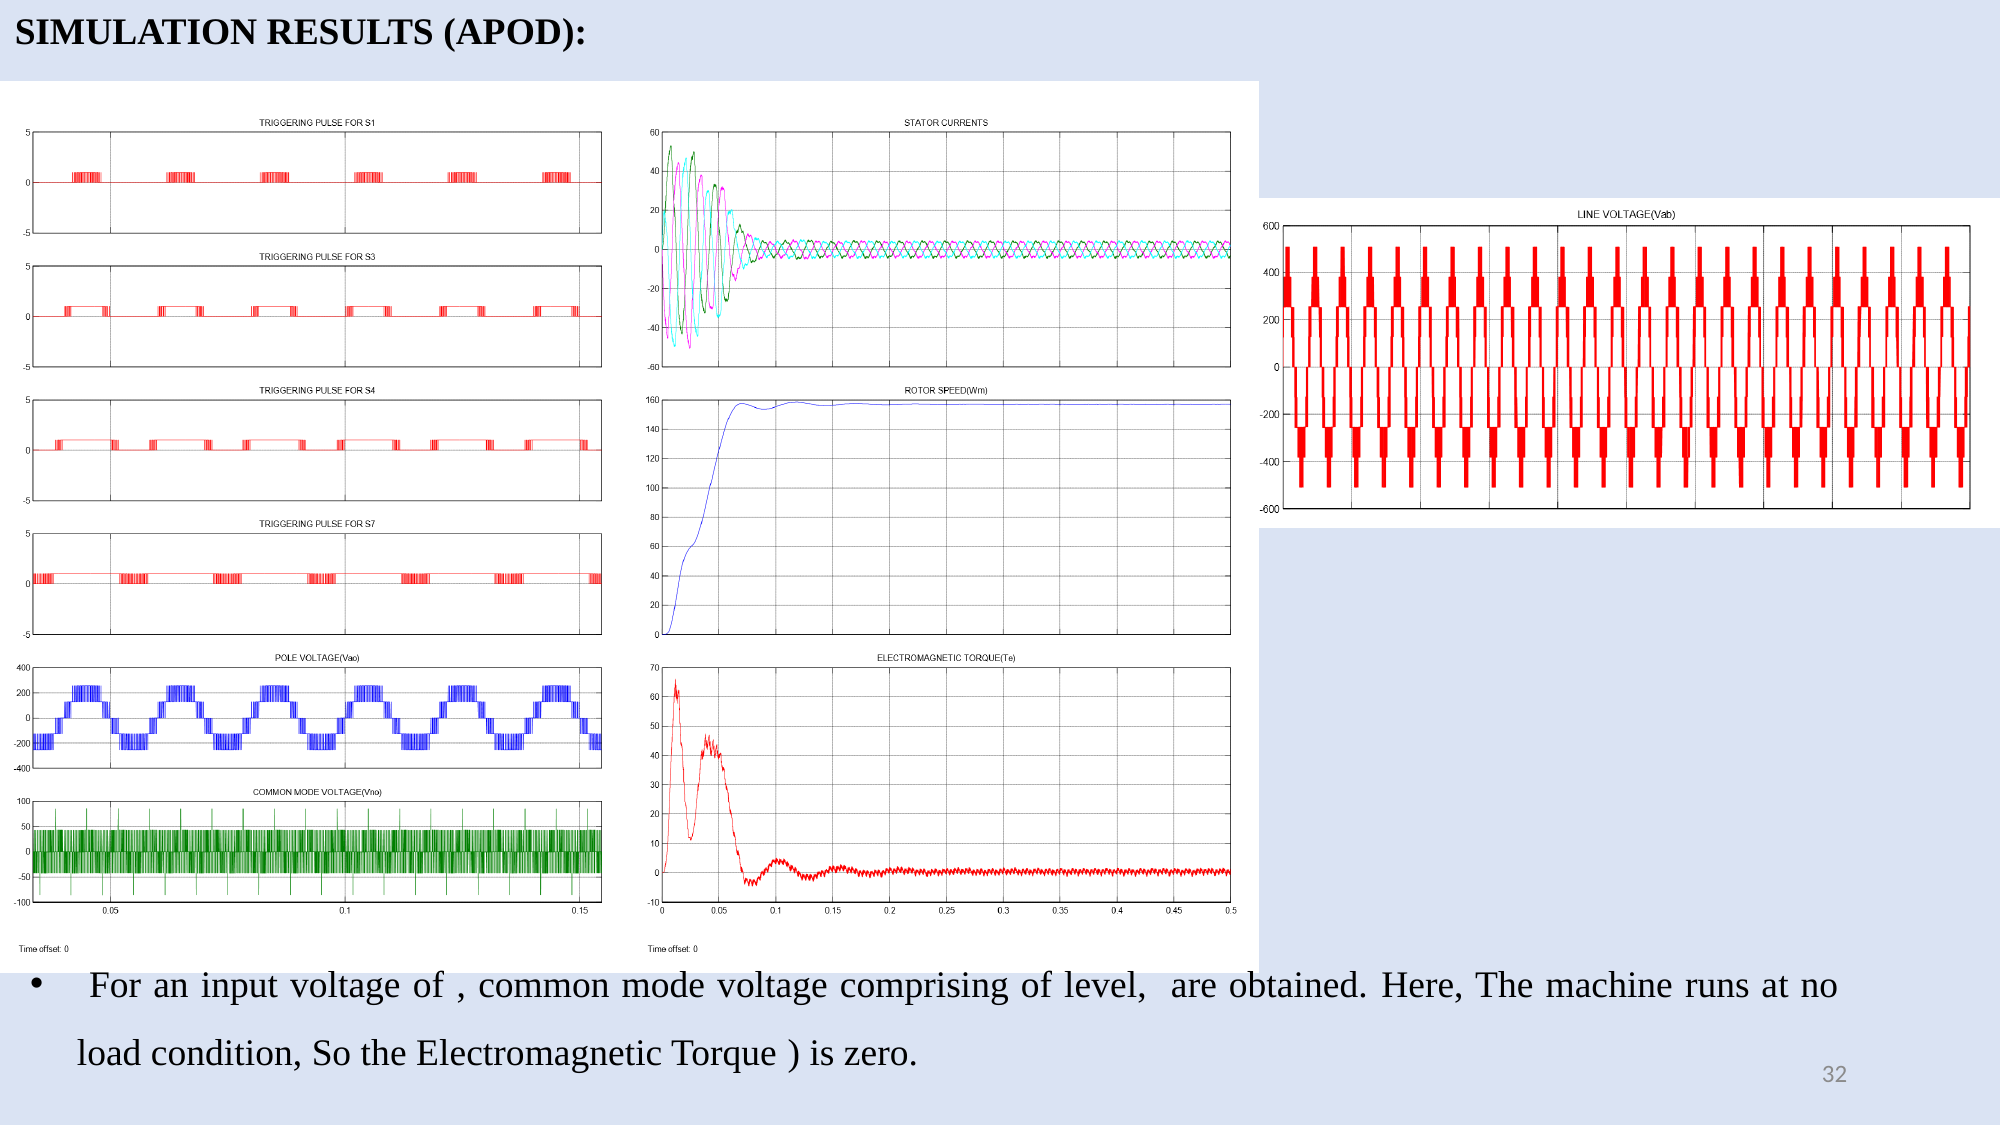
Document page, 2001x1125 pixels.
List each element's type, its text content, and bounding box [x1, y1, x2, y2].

picture [0, 81, 2001, 973]
text_box SIMULATION RESULTS (APOD): [0, 0, 1000, 60]
slide_number 32 [1412, 1042, 1863, 1103]
